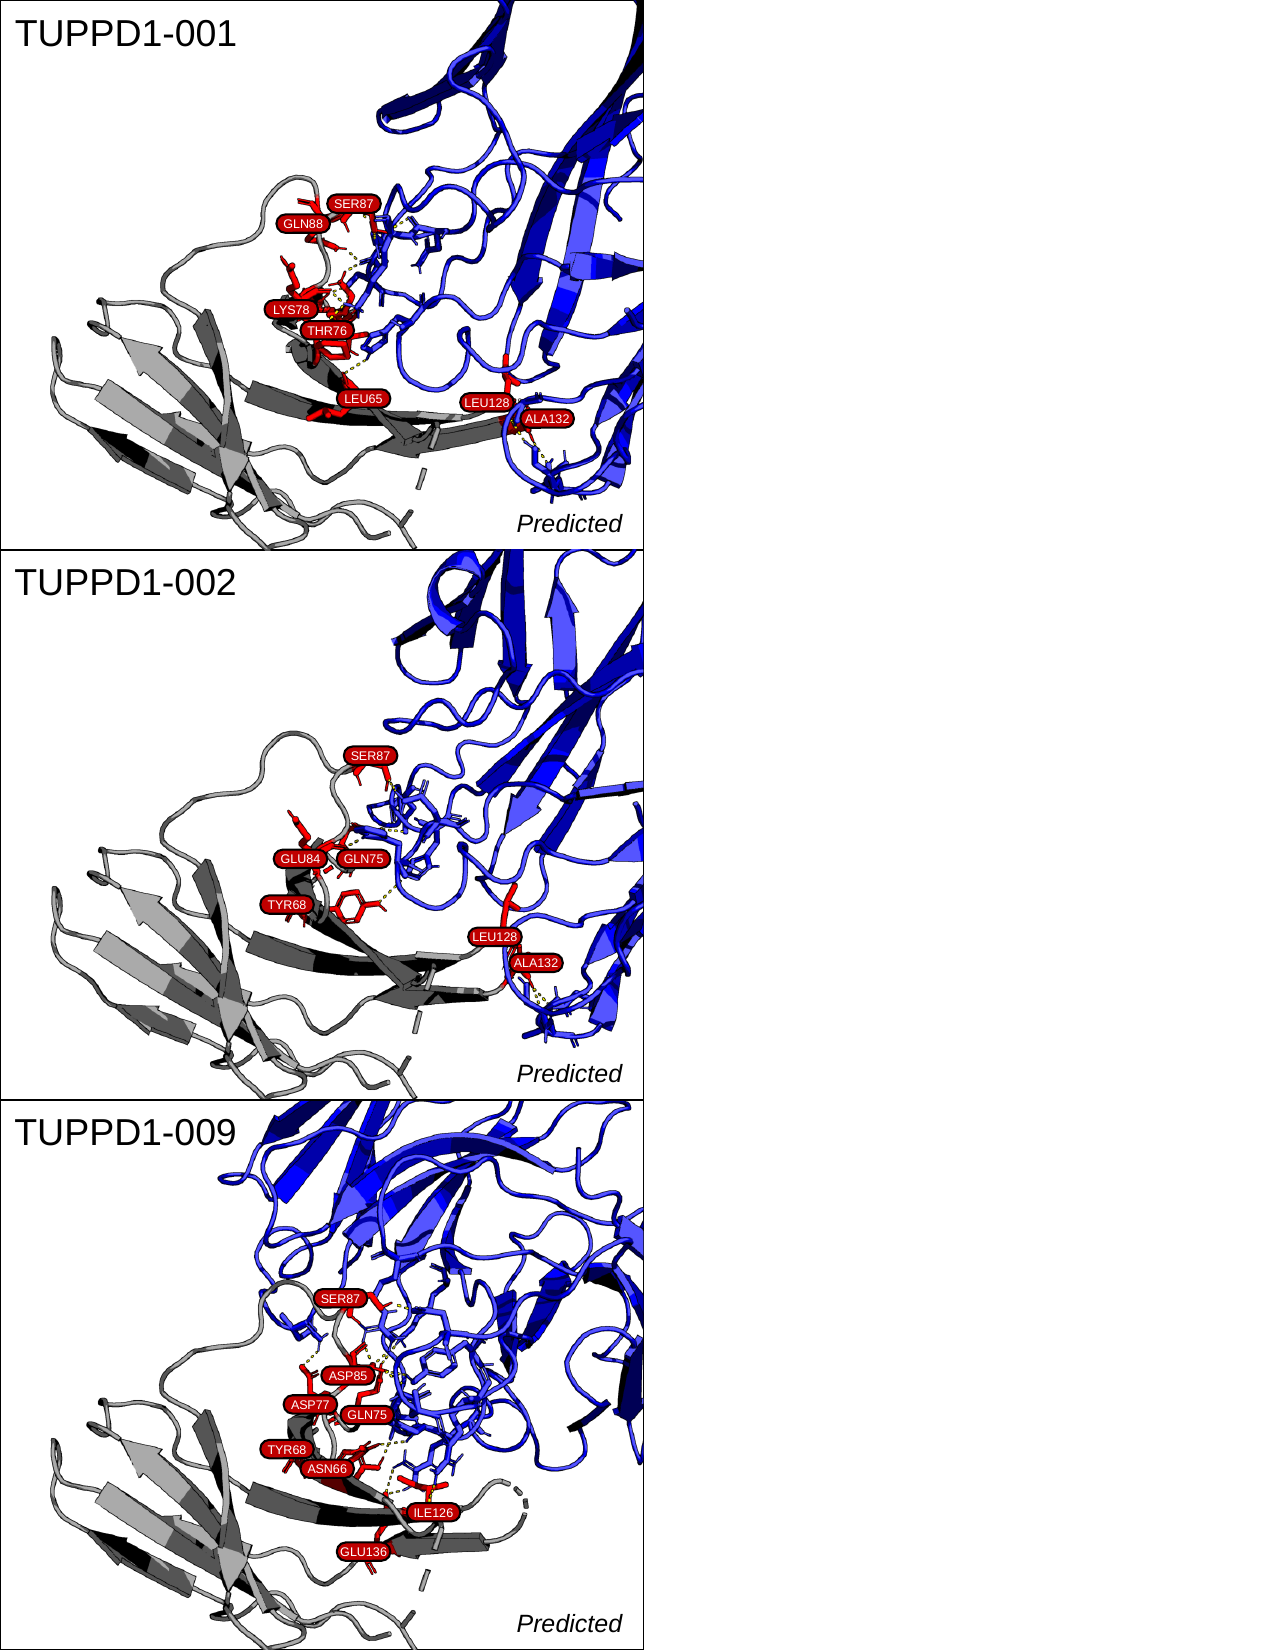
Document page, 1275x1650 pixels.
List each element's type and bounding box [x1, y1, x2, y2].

picture [0, 0, 644, 1099]
picture [0, 1100, 644, 1650]
